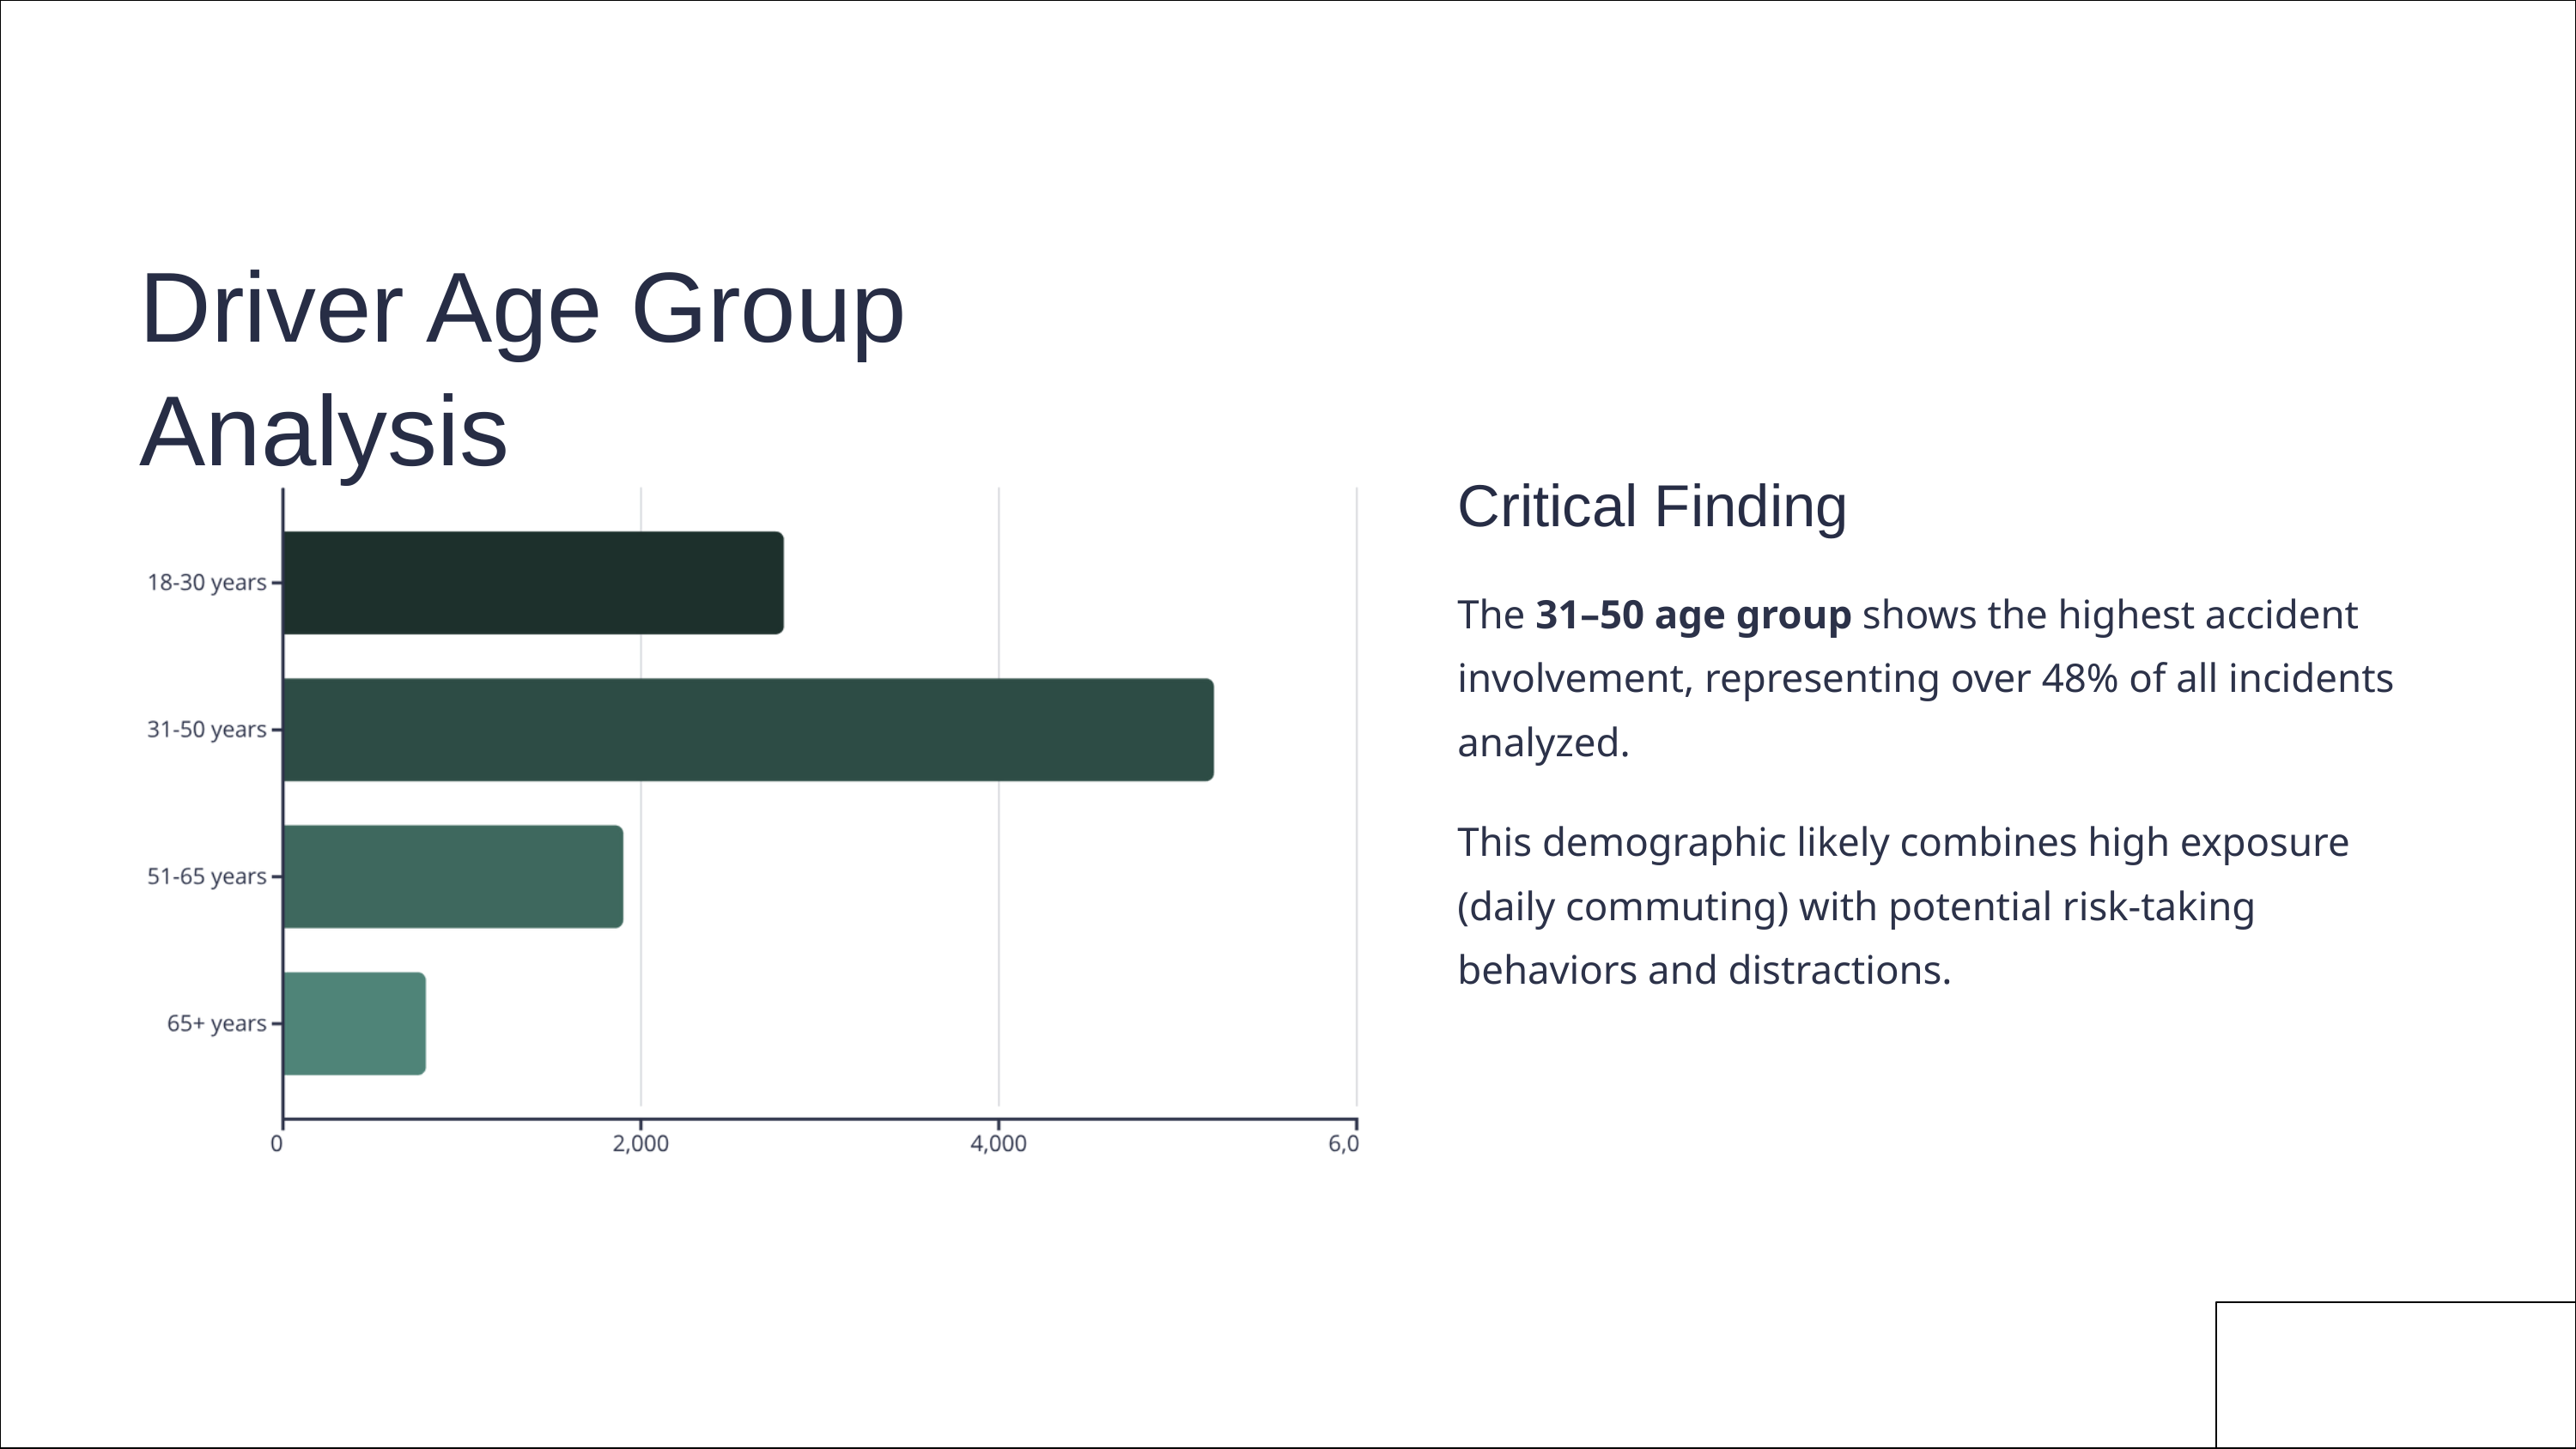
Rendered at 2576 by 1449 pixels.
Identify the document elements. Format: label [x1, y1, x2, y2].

text_box [2215, 1301, 2576, 1449]
text_box [0, 0, 2576, 1449]
